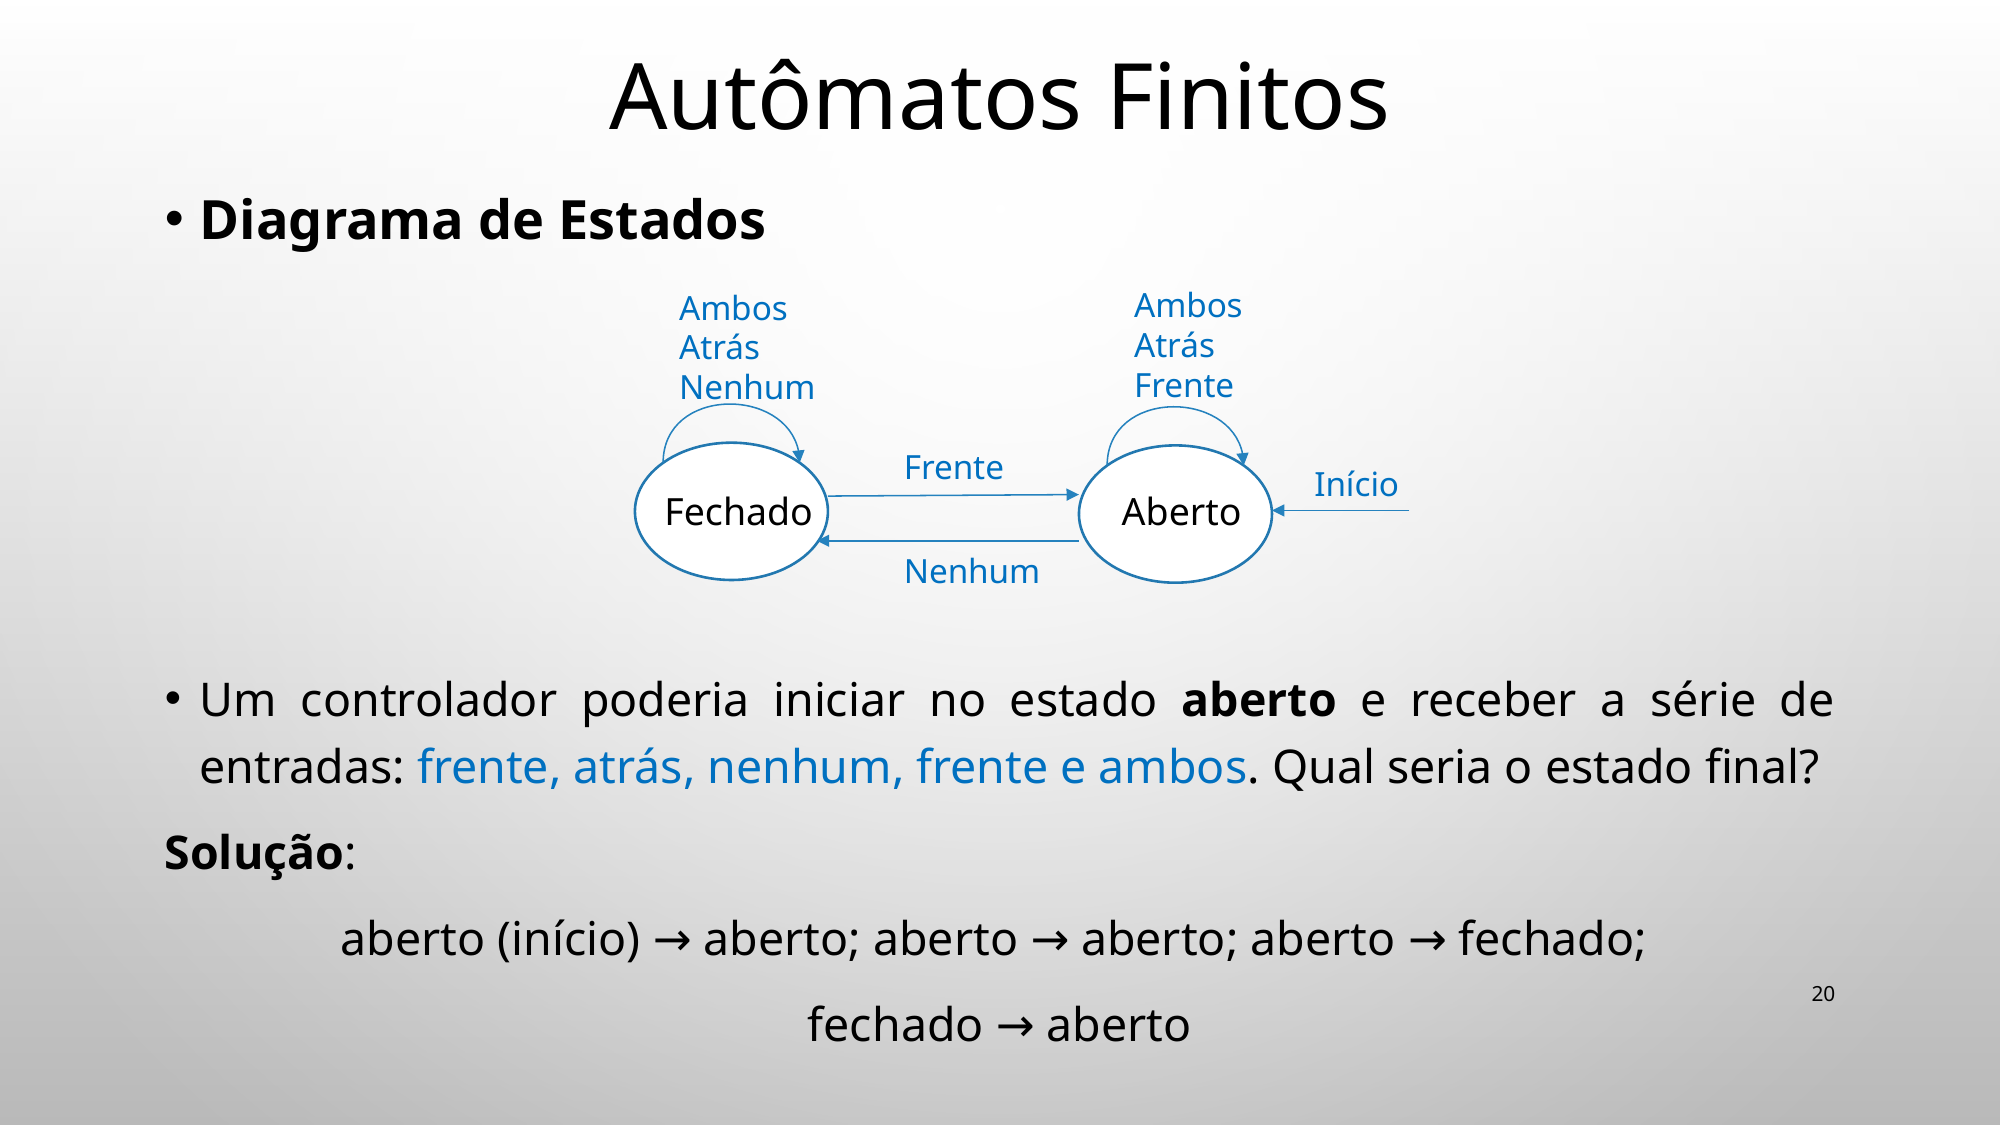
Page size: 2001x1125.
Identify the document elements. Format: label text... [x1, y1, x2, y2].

text_box Ambos Atrás Frente [1119, 277, 1311, 412]
text_box Aberto [1178, 480, 1299, 540]
text_box Frente [889, 439, 1081, 494]
picture [0, 0, 2000, 1125]
text_box Fechado [649, 480, 841, 540]
text_box Fe [739, 441, 819, 480]
text_box Fe [633, 441, 818, 582]
text_box Ambos Atrás Nenhum [664, 279, 856, 414]
text_box Fe [1077, 444, 1267, 584]
slide_number 20 [1724, 965, 1851, 1025]
list Diagrama de Estados Um controlador poderia iniciar no estado aberto e receber a série de entradas: frente, atrás, nenhum, frente e ambos. Qual seria o estado final? Solução: aberto (início) → aberto; aberto → aberto; aberto → fechado; fechado → aberto [149, 165, 1851, 1091]
text_box Nenhum [889, 543, 1081, 598]
text_box Início [1299, 455, 1491, 511]
text_box Aberto [1106, 480, 1174, 540]
title Autômatos Finitos [149, 34, 1851, 165]
